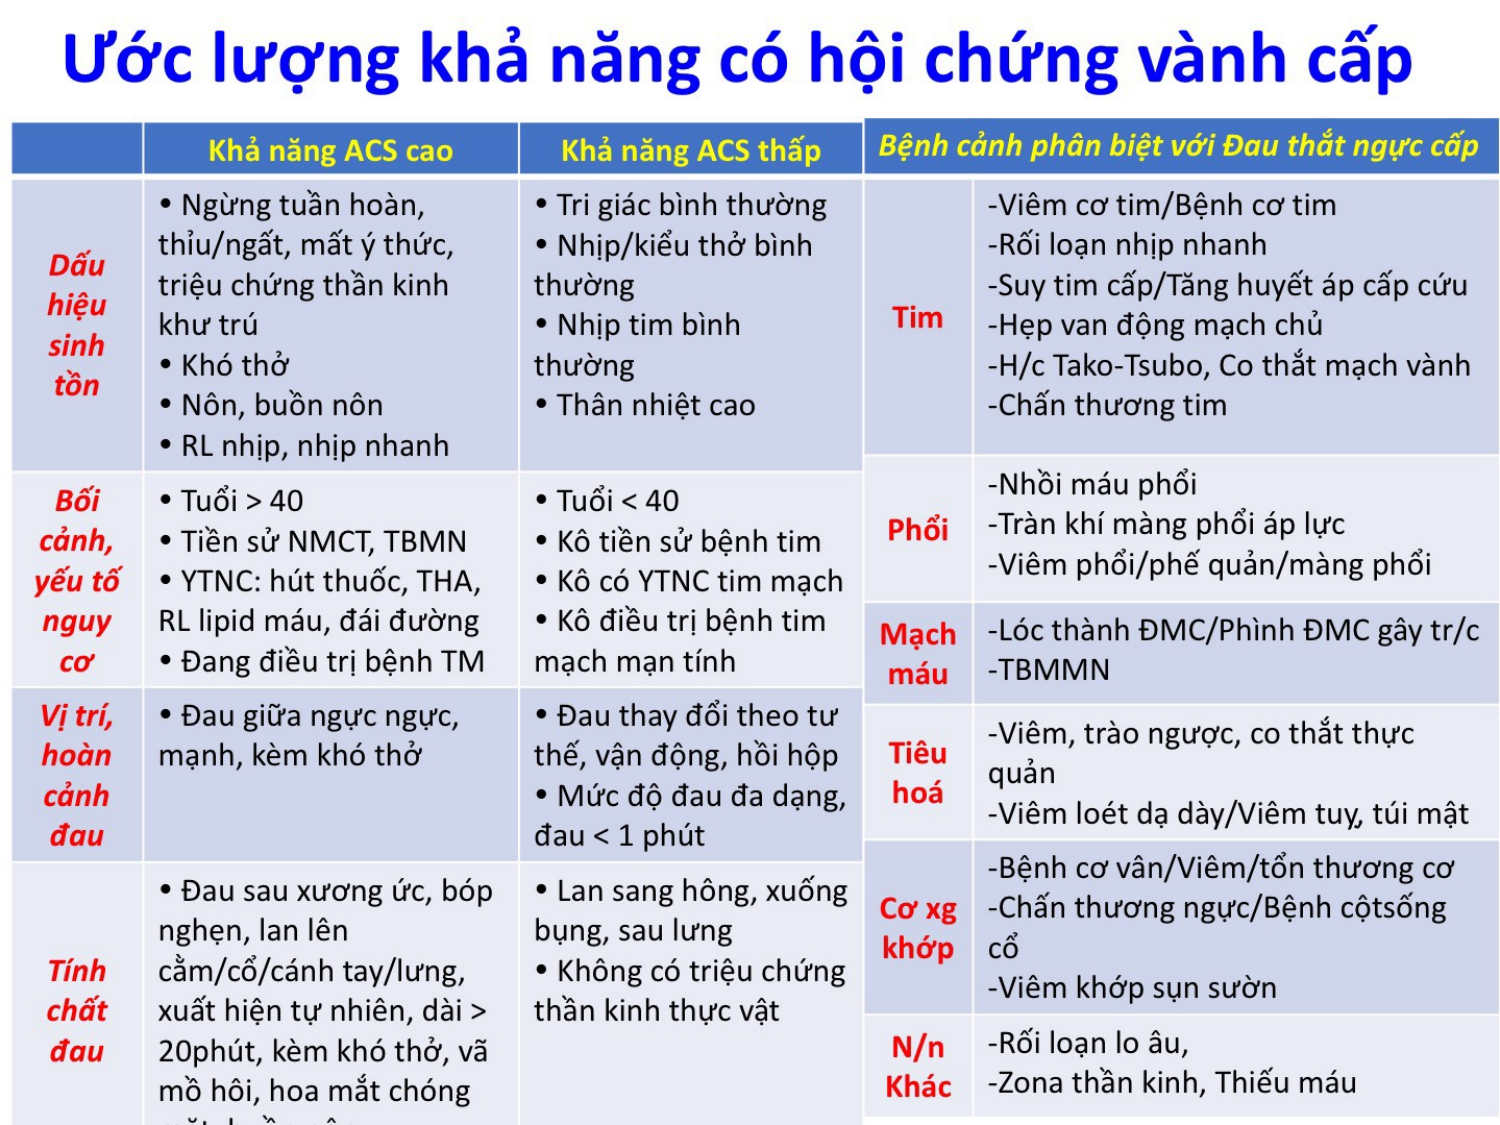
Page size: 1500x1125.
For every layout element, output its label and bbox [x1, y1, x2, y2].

text_box [0, 16, 1500, 1125]
